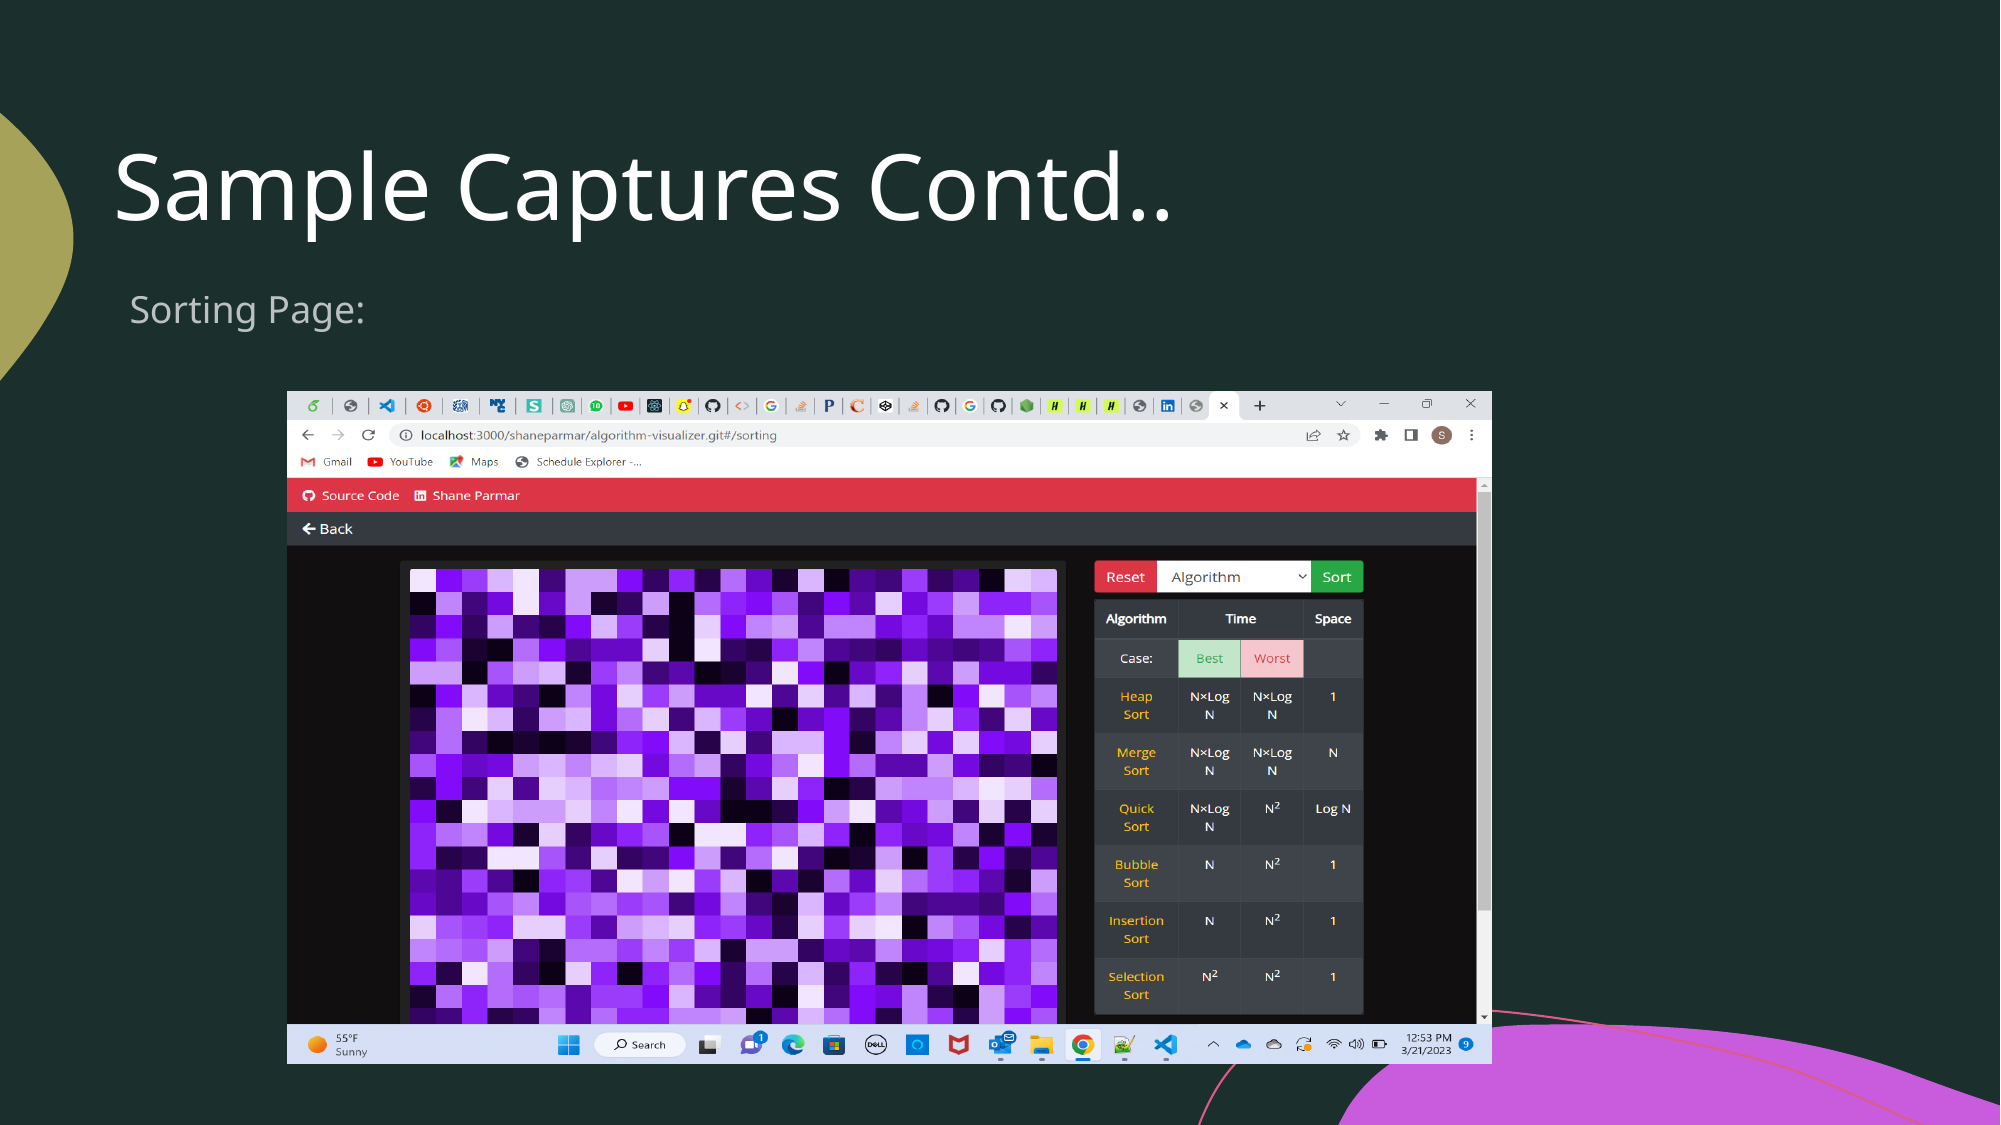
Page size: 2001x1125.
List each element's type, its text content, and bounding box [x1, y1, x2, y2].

list Sorting Page: [114, 267, 1875, 1002]
picture [287, 391, 1492, 1064]
title Sample Captures Contd.. [98, 65, 1849, 316]
